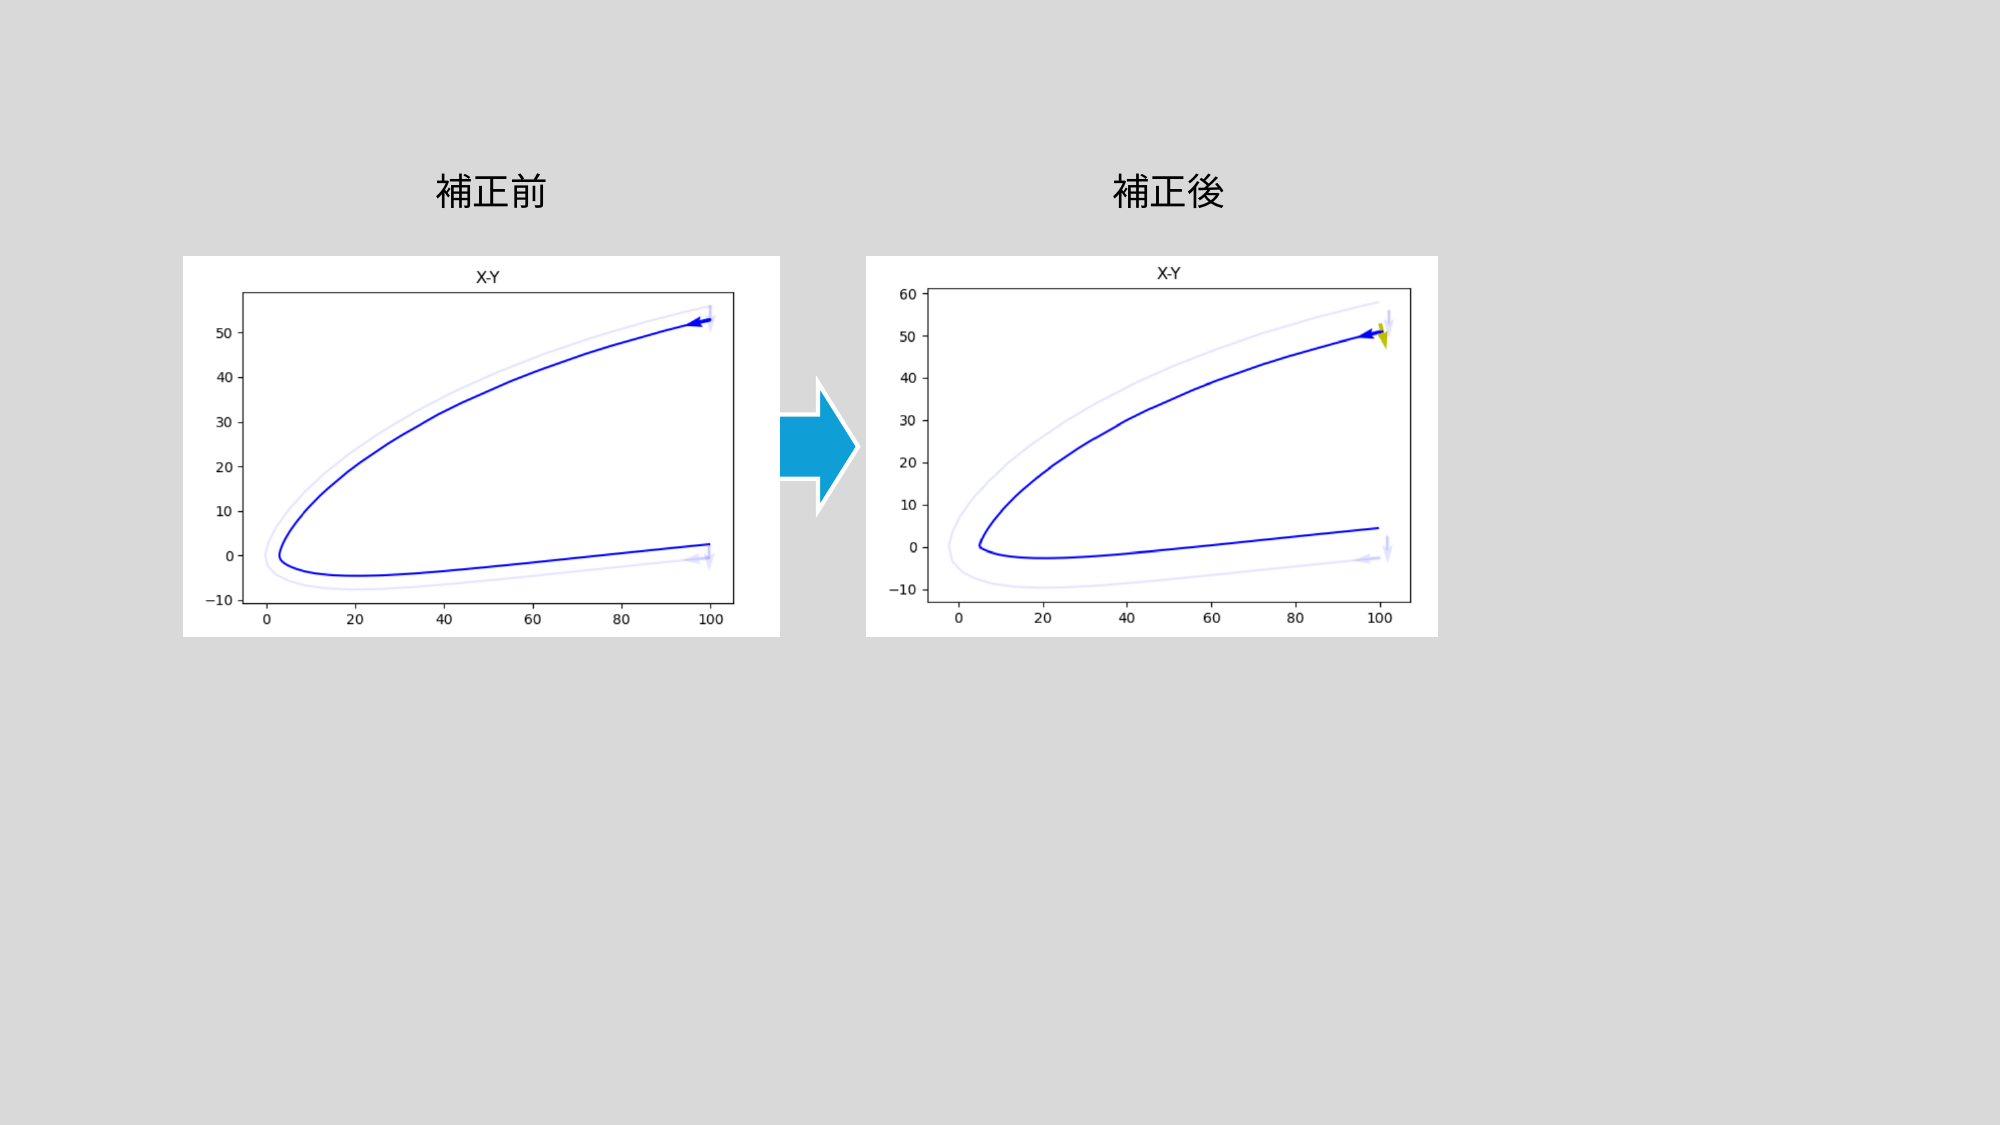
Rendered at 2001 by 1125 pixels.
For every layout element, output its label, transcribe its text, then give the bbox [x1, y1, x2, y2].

text_box 補正前 [420, 160, 563, 221]
text_box 補正後 [1097, 160, 1240, 221]
picture [182, 256, 781, 637]
picture [866, 256, 1439, 637]
text_box [781, 375, 861, 519]
